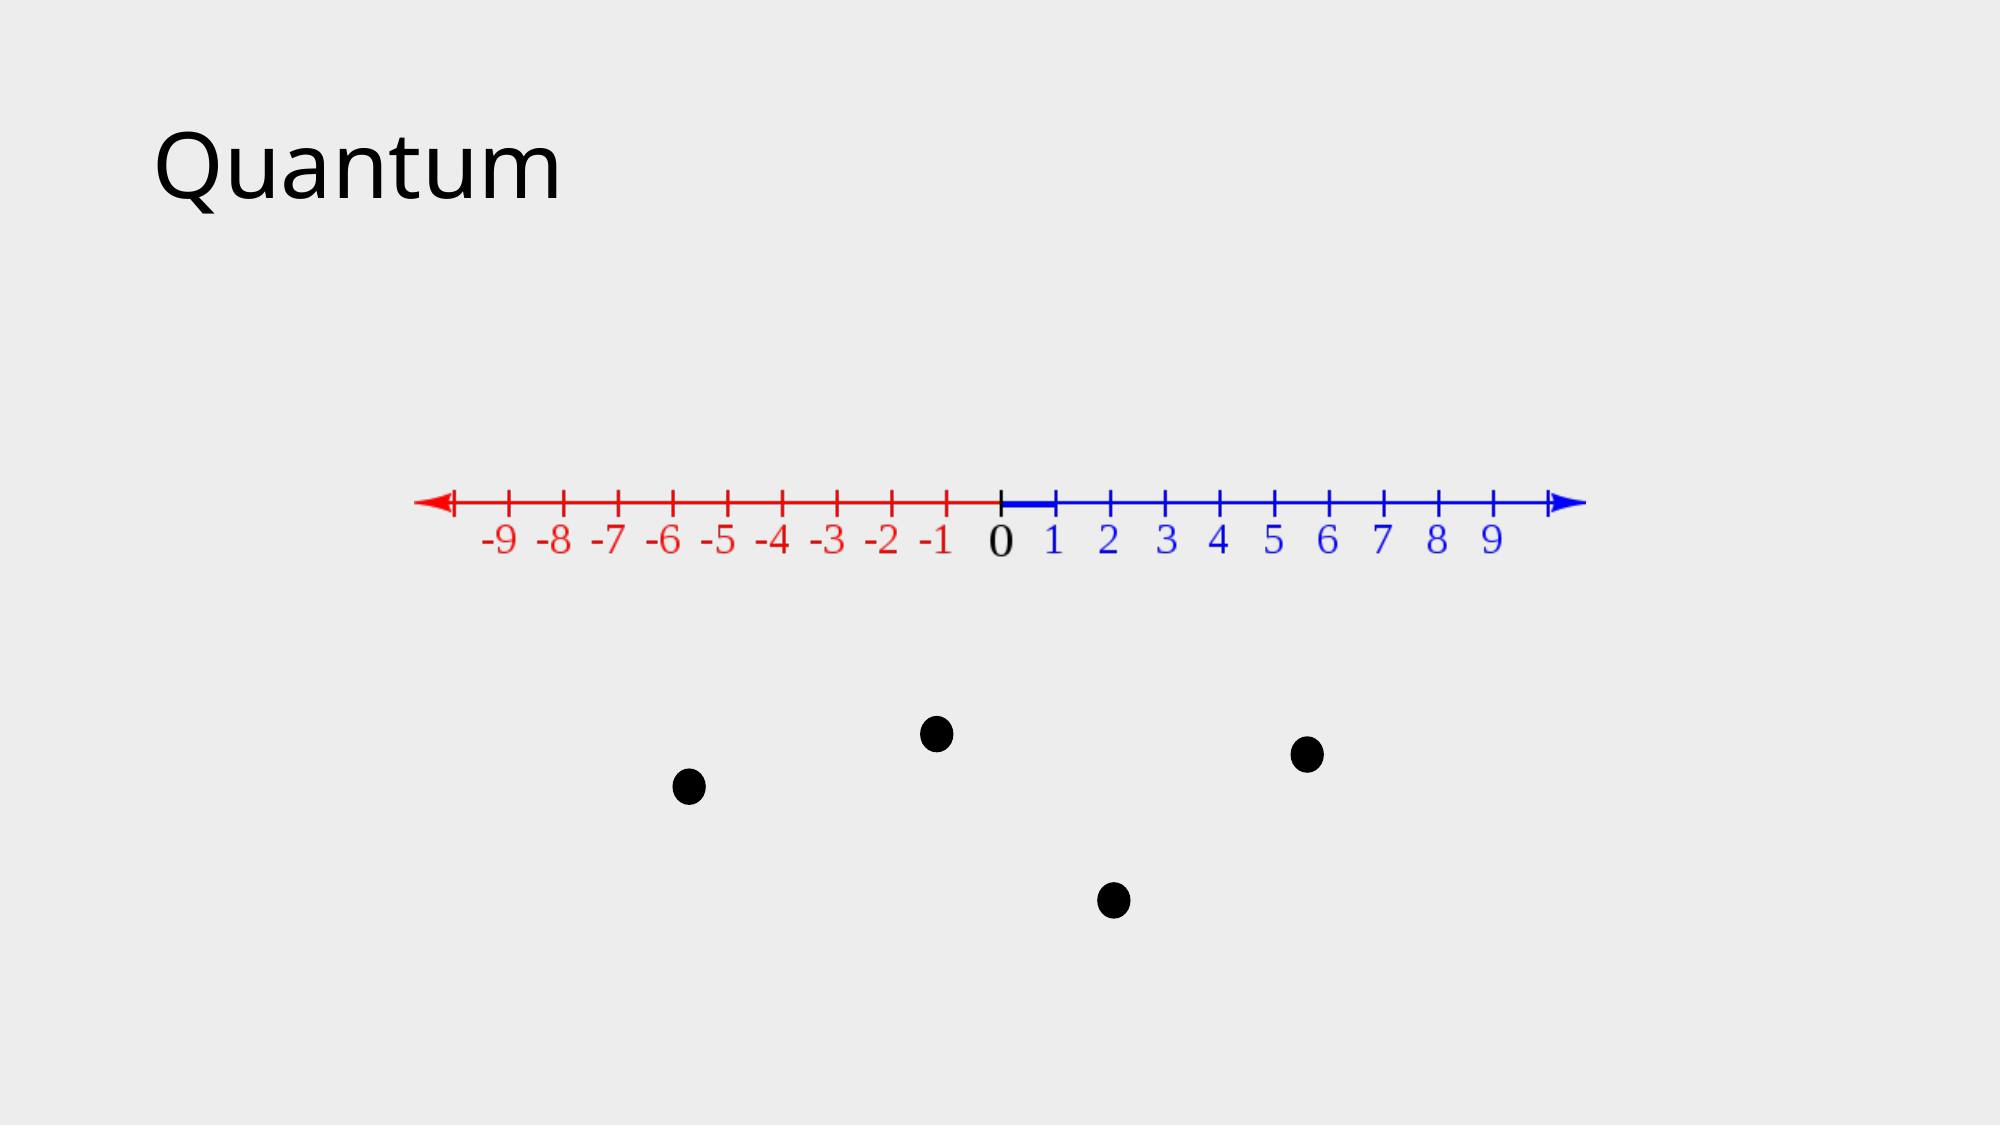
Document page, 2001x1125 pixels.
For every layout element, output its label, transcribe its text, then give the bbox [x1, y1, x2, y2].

text_box [672, 768, 706, 805]
text_box [1290, 736, 1324, 773]
picture [413, 484, 1586, 563]
text_box [1097, 882, 1131, 919]
title Quantum [137, 59, 1863, 278]
text_box [920, 715, 954, 753]
